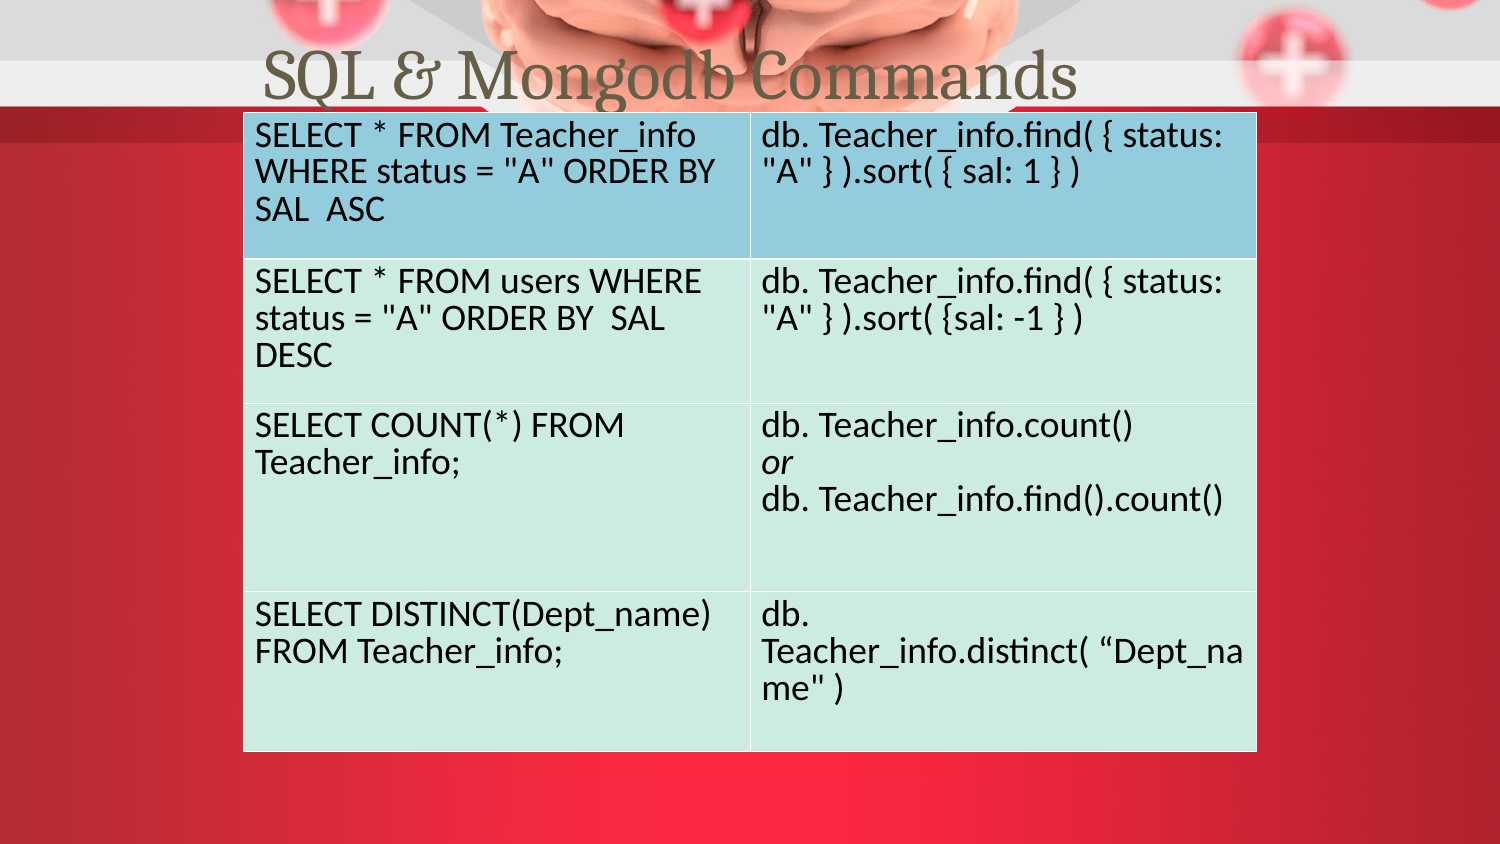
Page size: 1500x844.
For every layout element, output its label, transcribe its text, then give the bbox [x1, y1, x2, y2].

table_cell SELECT COUNT(*) FROM Teacher_info; [244, 404, 750, 591]
table_cell SELECT DISTINCT(Dept_name) FROM Teacher_info; [244, 592, 750, 751]
picture [0, 0, 1500, 844]
table_header db. Teacher_info.find( { status: "A" } ).sort( { sal: 1 } ) [751, 113, 1256, 258]
table_cell db. Teacher_info.count() or db. Teacher_info.find().count() [751, 404, 1256, 591]
text_box SQL & Mongodb Commands [253, 0, 1266, 141]
table_cell SELECT * FROM users WHERE status = "A" ORDER BY SAL DESC [244, 260, 750, 403]
table_cell db. Teacher_info.distinct( “Dept_name" ) [751, 592, 1256, 751]
table_header SELECT * FROM Teacher_info WHERE status = "A" ORDER BY SAL ASC [244, 113, 750, 258]
table_cell db. Teacher_info.find( { status: "A" } ).sort( {sal: -1 } ) [751, 260, 1256, 403]
